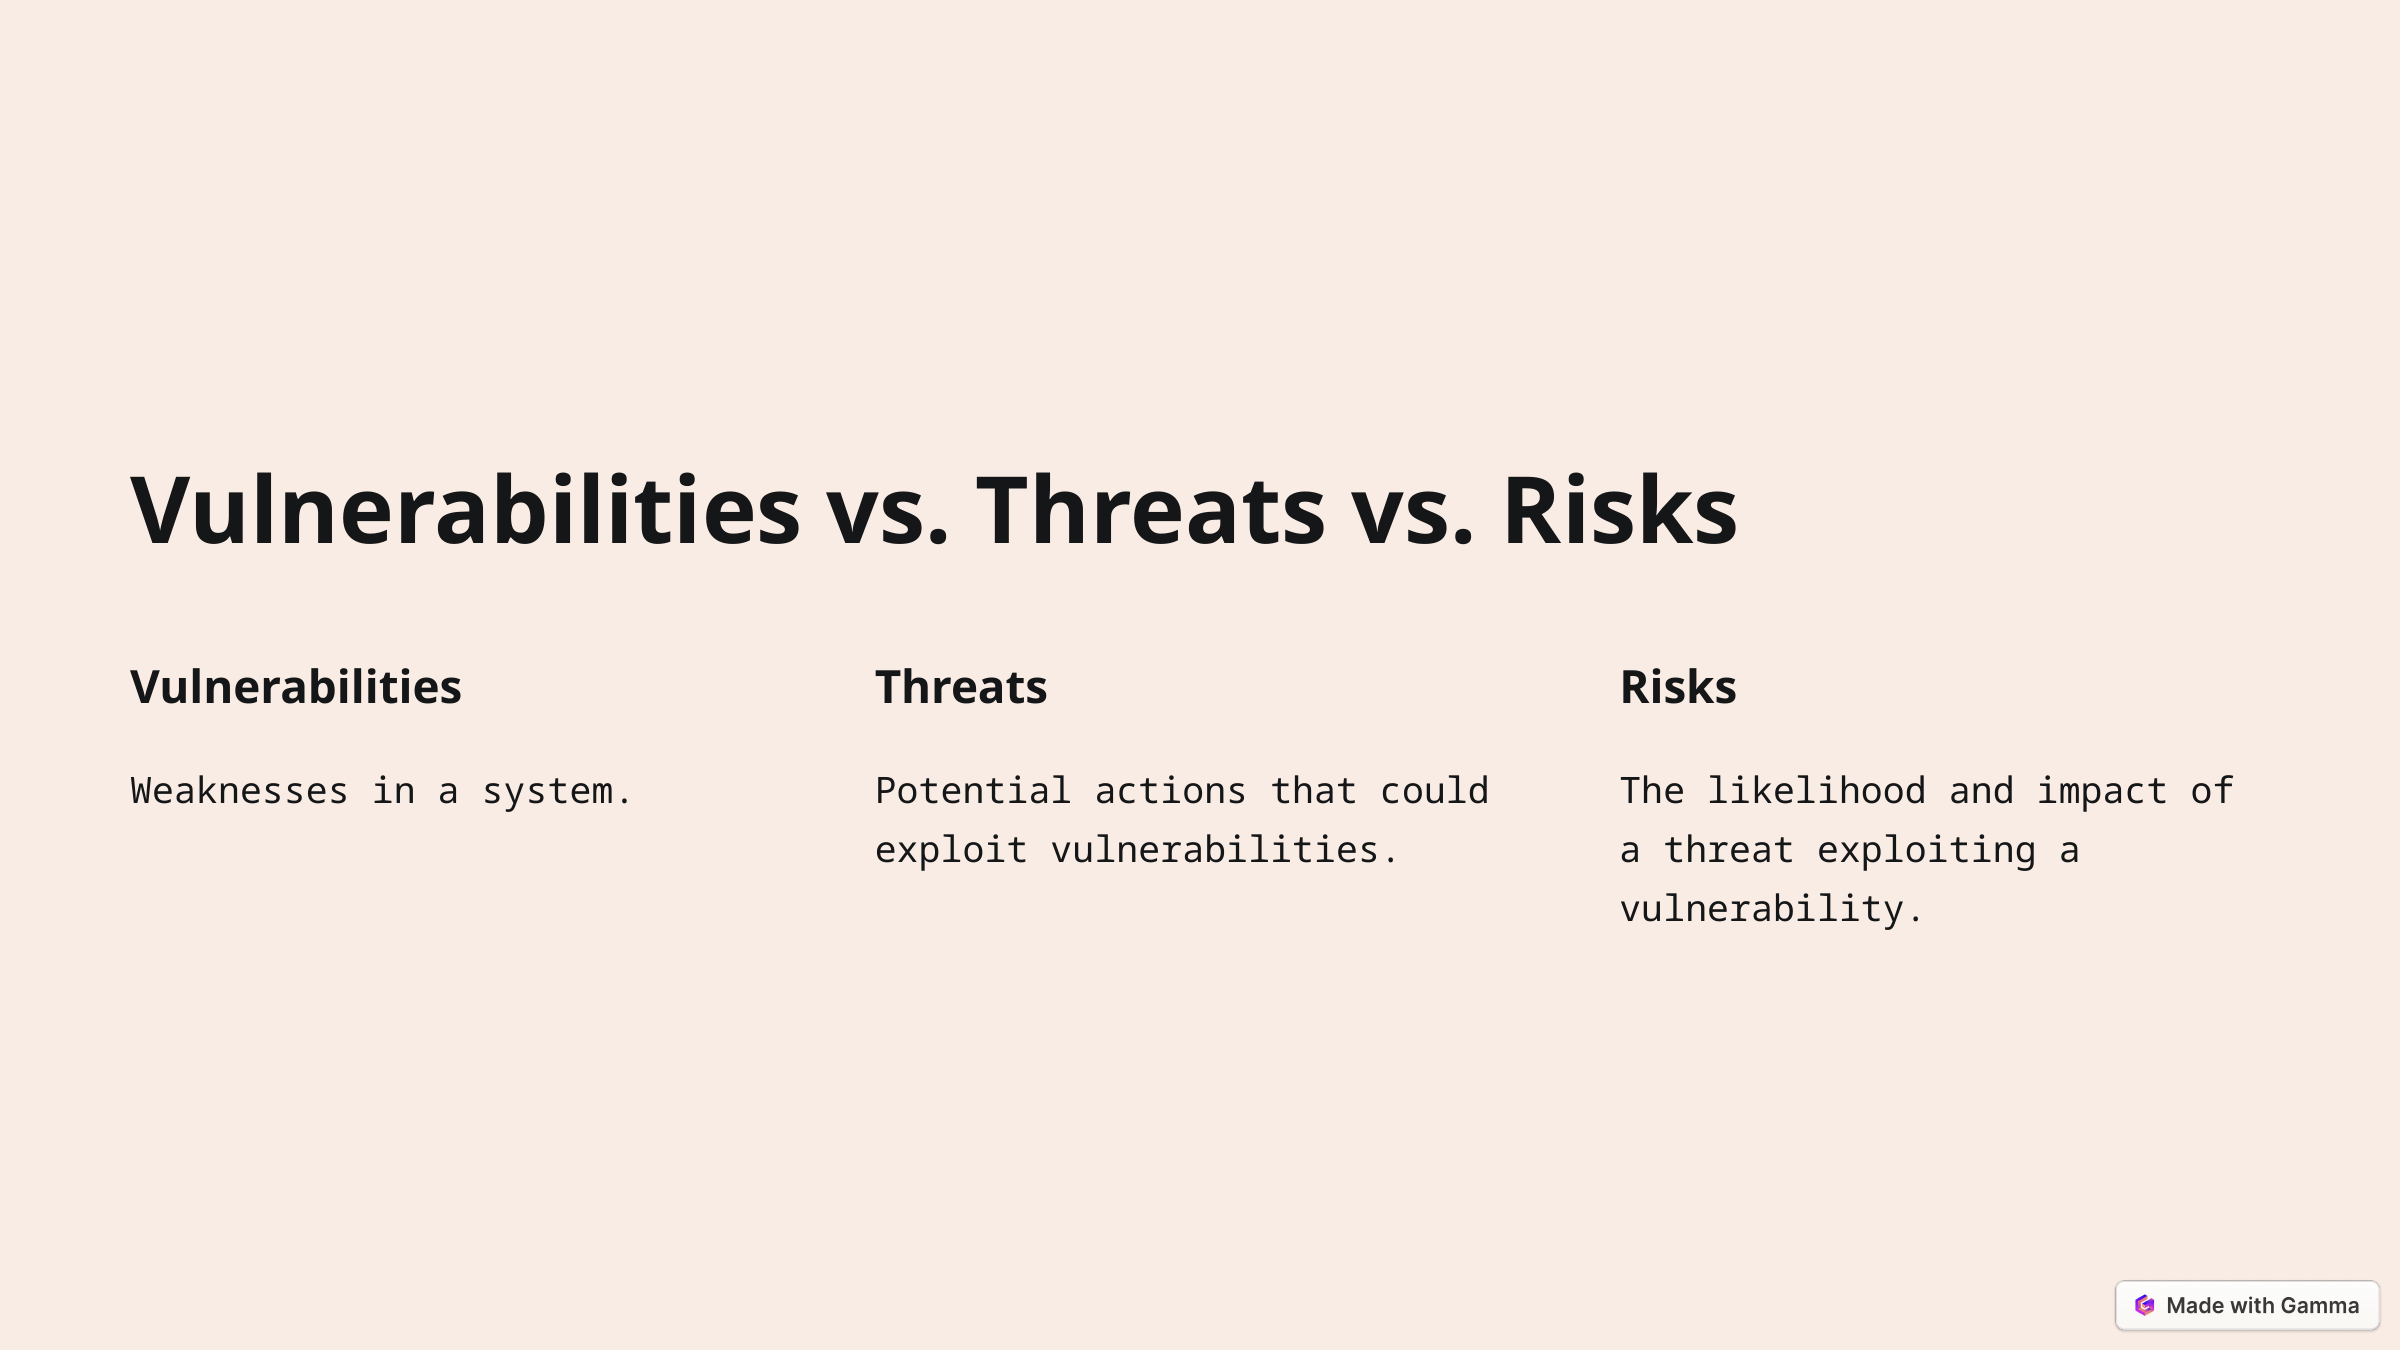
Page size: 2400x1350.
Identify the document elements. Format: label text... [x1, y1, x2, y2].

text_box Vulnerabilities vs. Threats vs. Risks [130, 446, 1906, 563]
text_box The likelihood and impact of a threat exploiting a vulnerability. [1619, 751, 2272, 871]
text_box Vulnerabilities [130, 655, 596, 714]
text_box Potential actions that could exploit vulnerabilities. [874, 751, 1528, 871]
picture [2106, 1271, 2389, 1339]
text_box Threats [874, 655, 1340, 714]
text_box Weaknesses in a system. [130, 751, 783, 811]
text_box Risks [1619, 655, 2085, 714]
